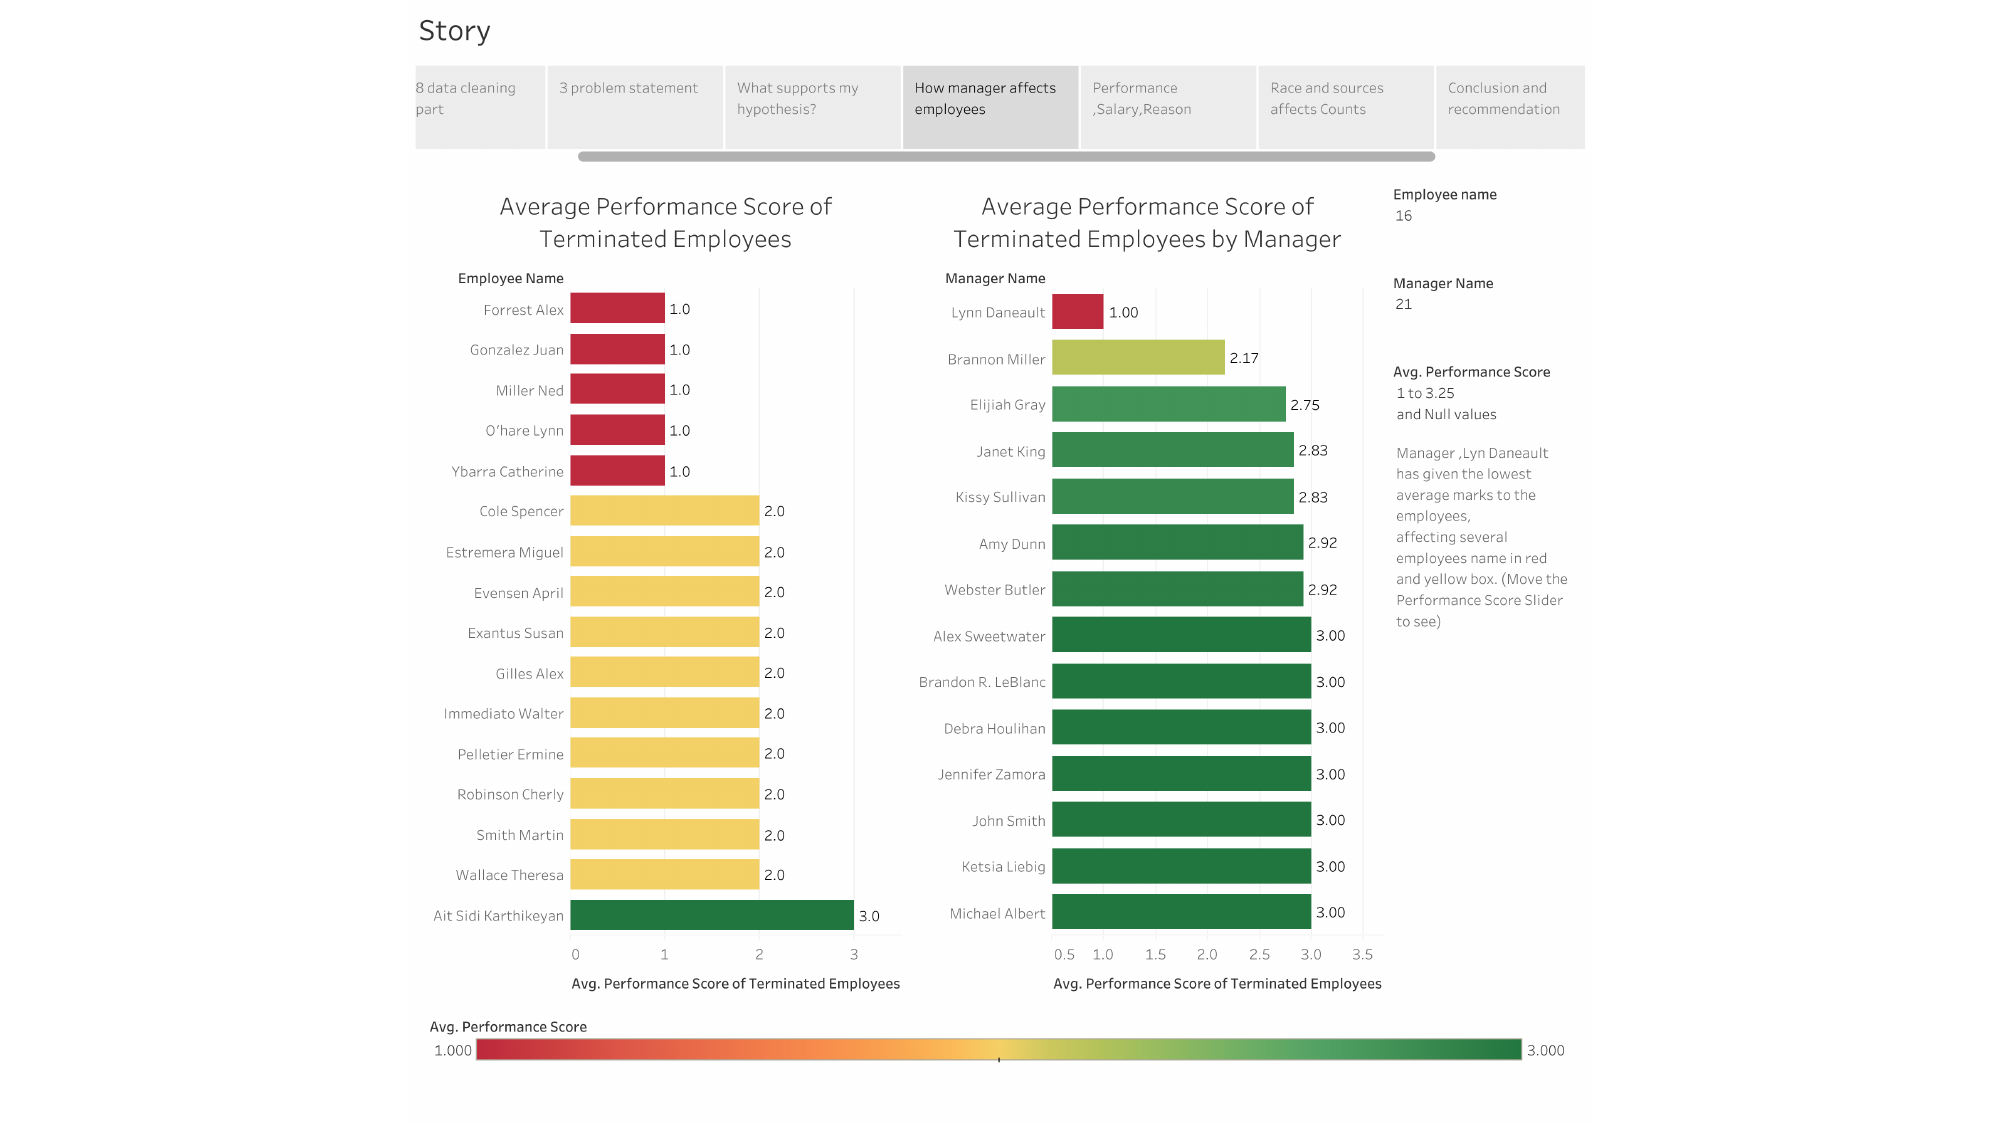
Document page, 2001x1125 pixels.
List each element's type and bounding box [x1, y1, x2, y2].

picture [406, 0, 1593, 1125]
